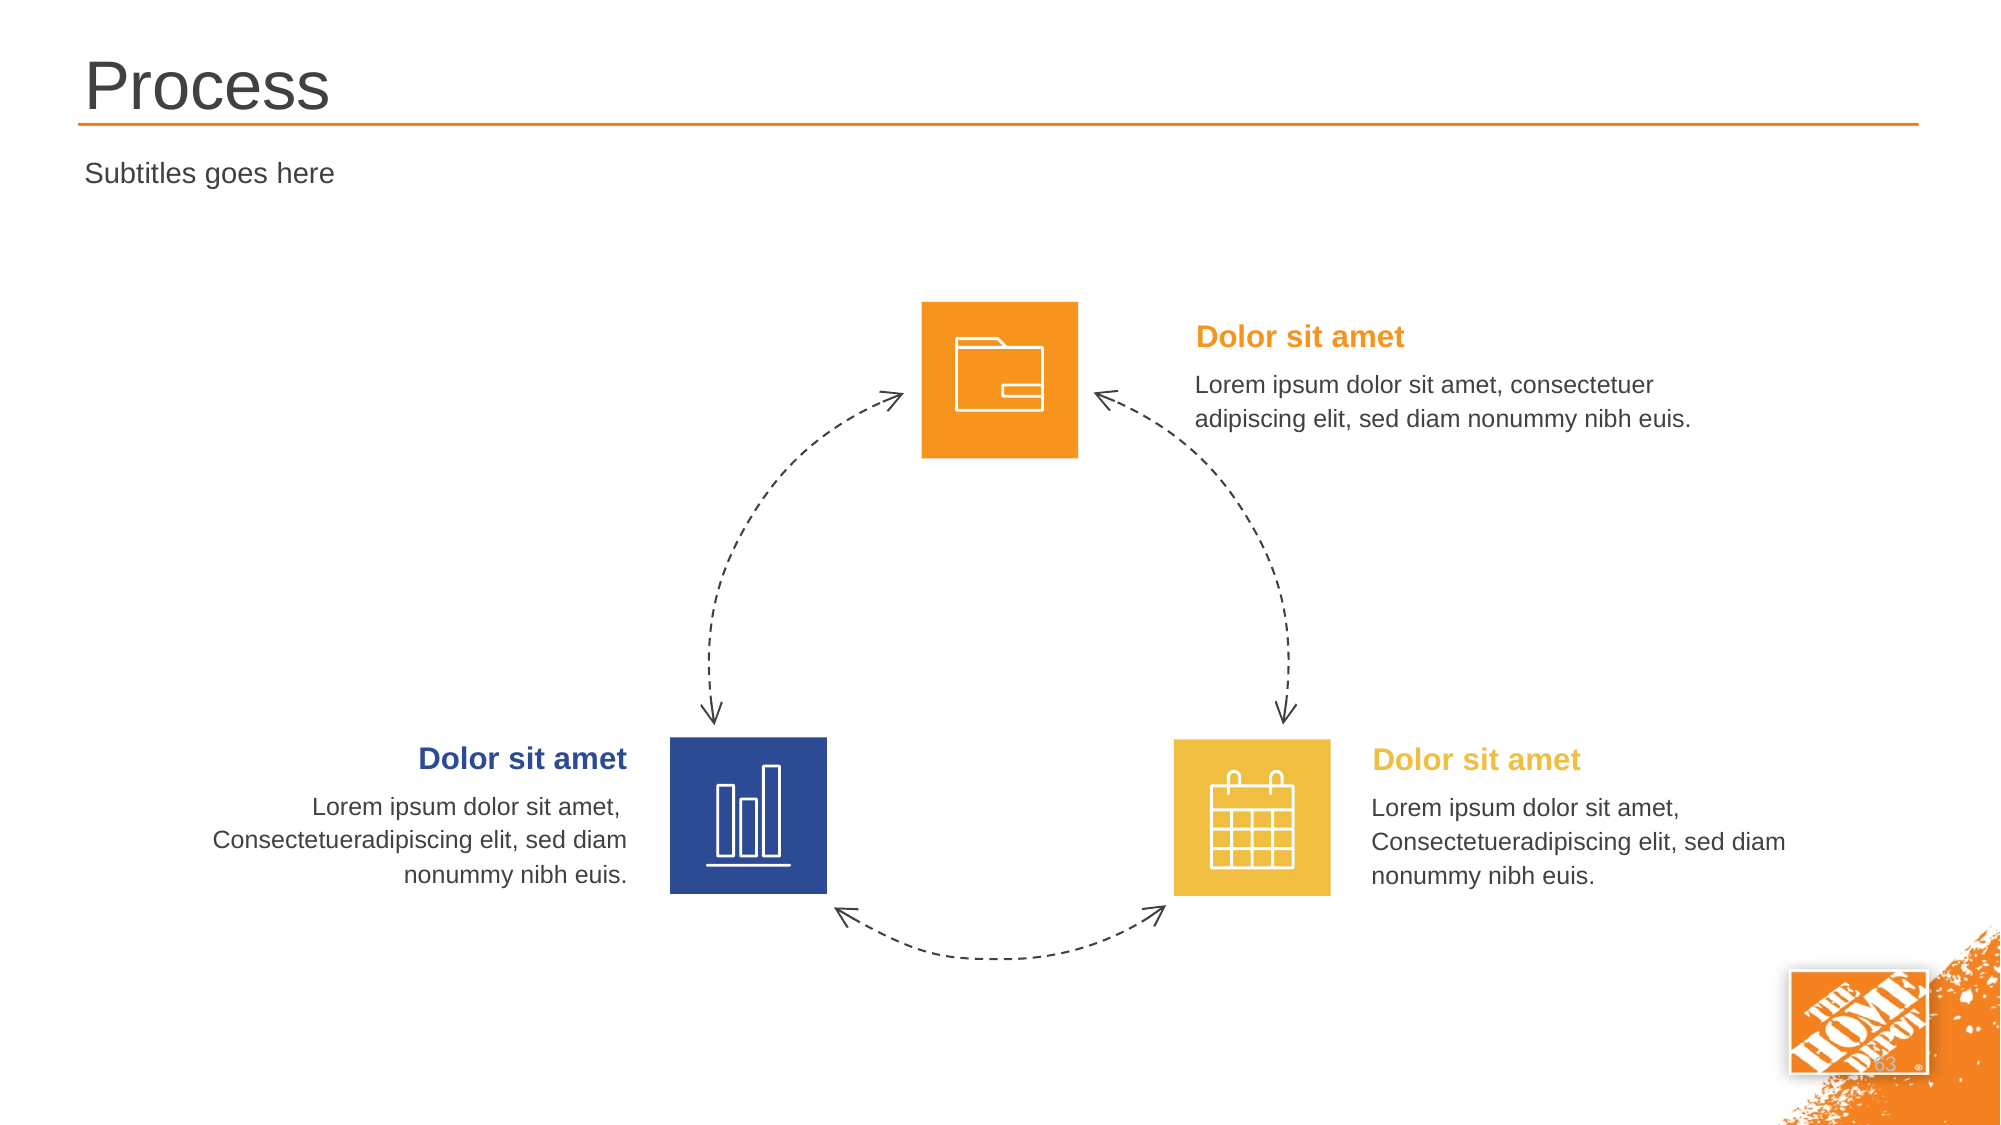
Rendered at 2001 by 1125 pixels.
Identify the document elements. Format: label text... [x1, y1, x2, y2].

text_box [1173, 739, 1331, 896]
text_box Lorem ipsum dolor sit amet, consectetuer adipiscing elit, sed diam nonummy nibh euis. [1180, 356, 1912, 440]
text_box [1093, 389, 1298, 725]
slide_number 63 [1835, 1033, 1912, 1094]
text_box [670, 737, 827, 894]
text_box Dolor sit amet [1357, 731, 1597, 779]
text_box Lorem ipsum dolor sit amet, Consectetueradipiscing elit, sed diam nonummy nibh euis. [87, 778, 643, 896]
list Subtitles goes here [69, 140, 1874, 198]
text_box Dolor sit amet [1181, 308, 1420, 356]
text_box [700, 390, 904, 726]
text_box Lorem ipsum dolor sit amet, Consectetueradipiscing elit, sed diam nonummy nibh euis. [1356, 779, 1912, 897]
text_box Dolor sit amet [403, 730, 642, 778]
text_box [921, 301, 1079, 459]
title Process [69, 33, 1894, 132]
text_box [834, 905, 1167, 961]
picture [0, 0, 2000, 1125]
